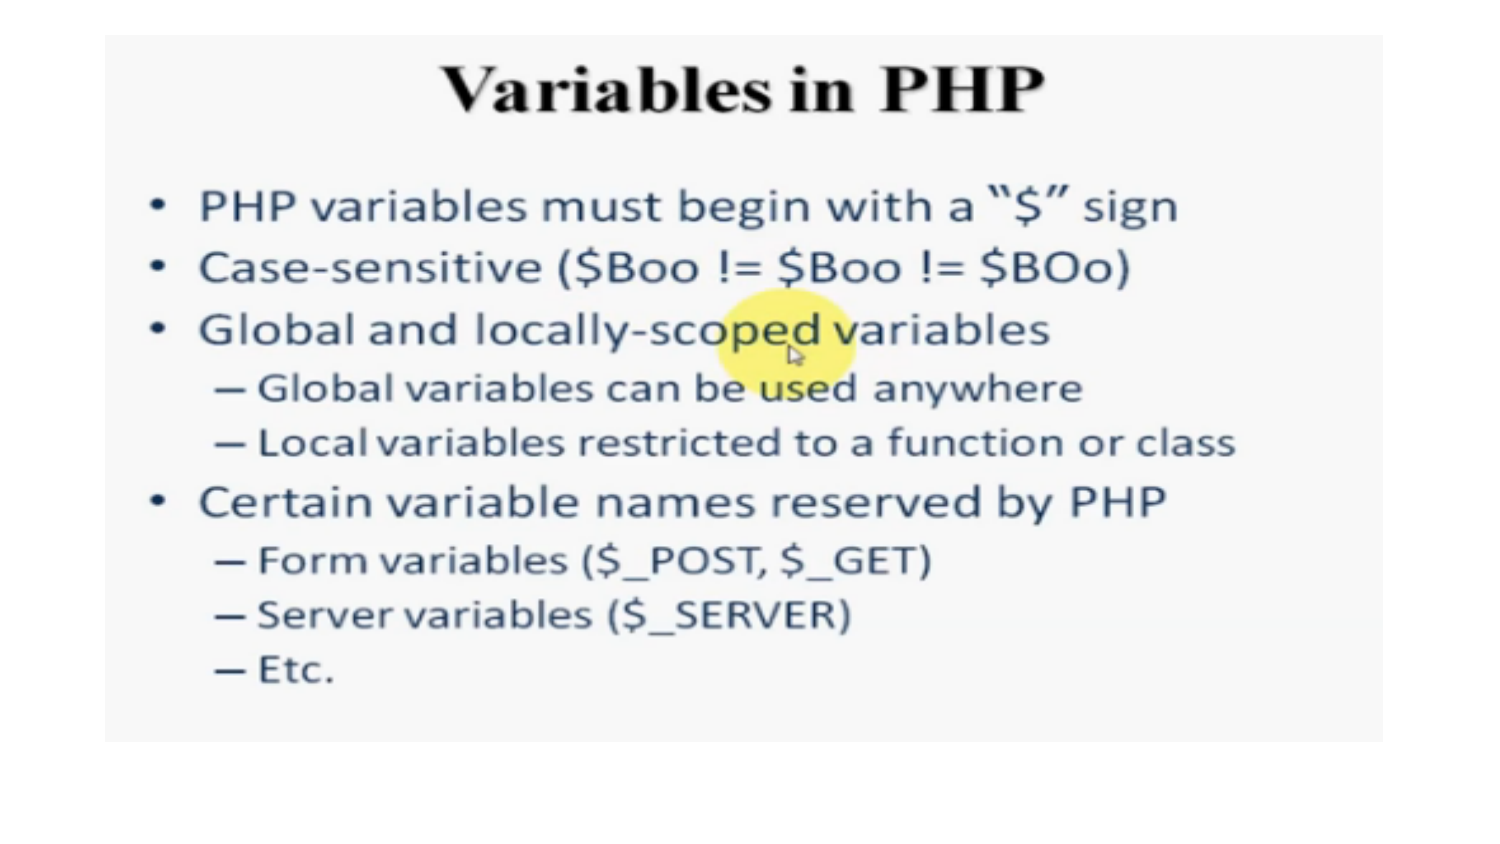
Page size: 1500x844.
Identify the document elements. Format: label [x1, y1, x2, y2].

picture [105, 34, 1383, 742]
